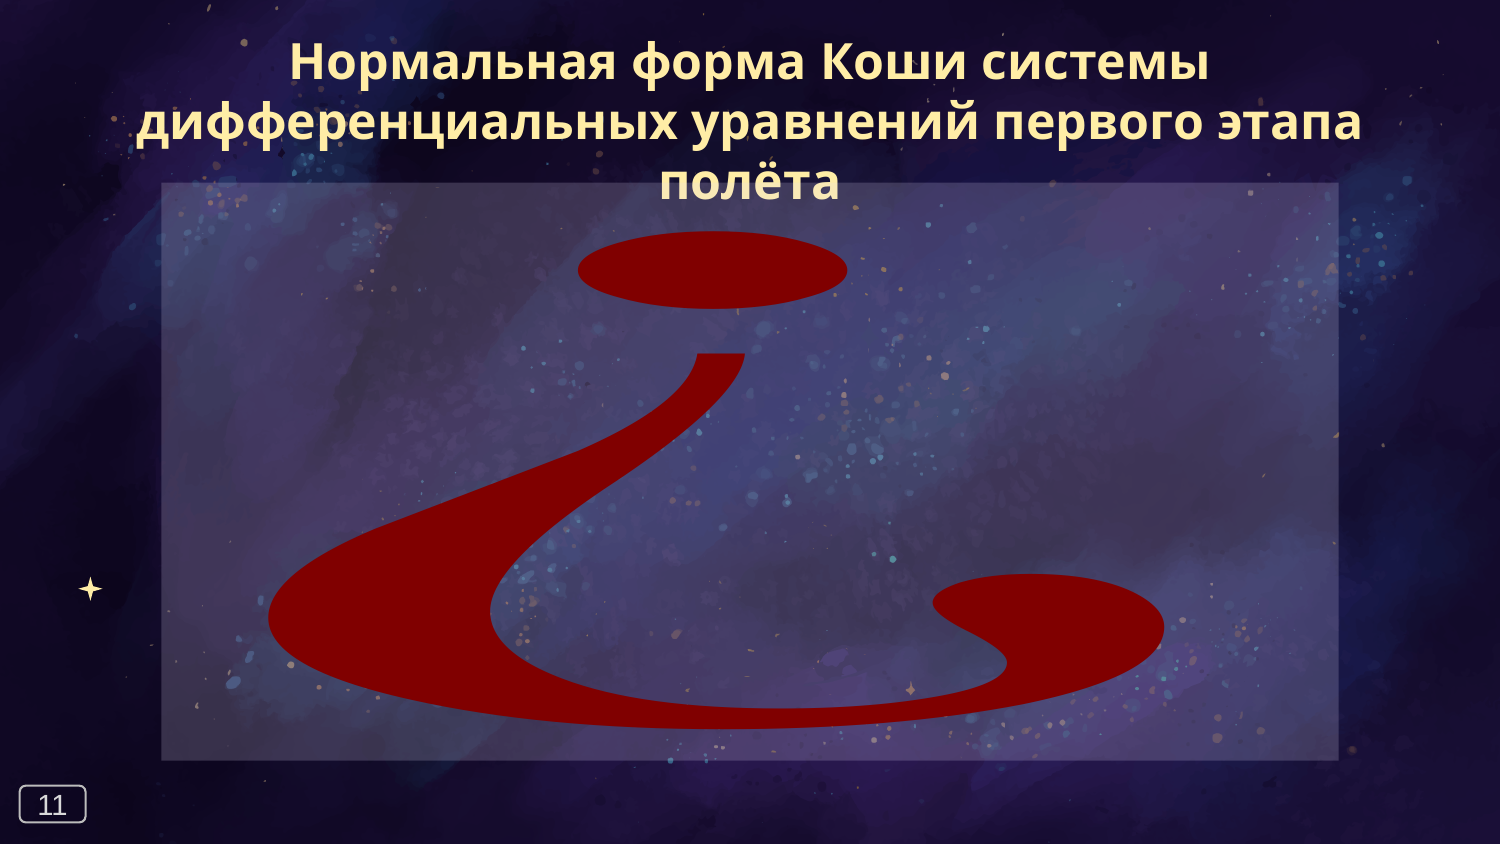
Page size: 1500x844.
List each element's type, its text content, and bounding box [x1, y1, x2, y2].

text_box Нормальная форма Коши системы дифференциальных уравнений первого этапа полёта [57, 22, 1443, 217]
text_box 11 [17, 783, 88, 825]
